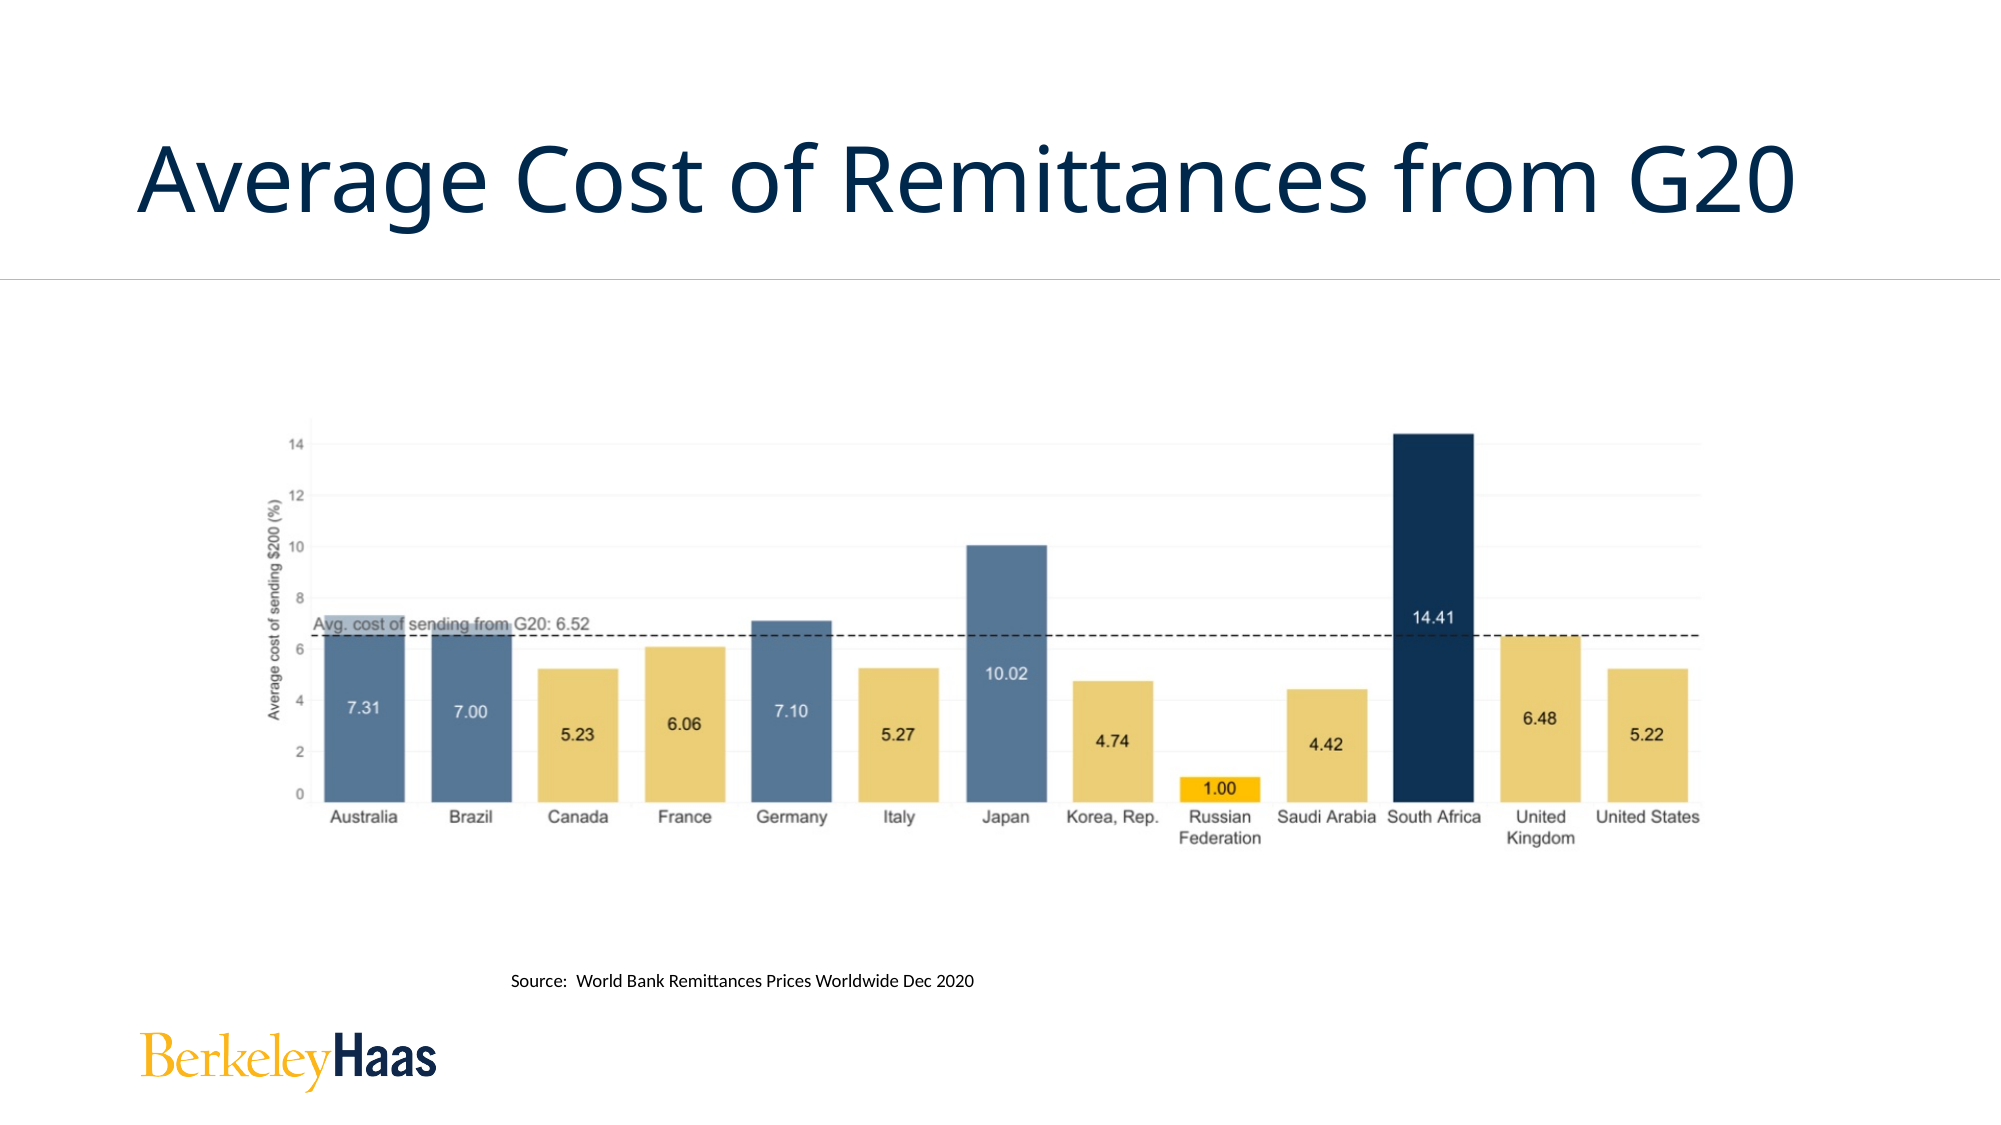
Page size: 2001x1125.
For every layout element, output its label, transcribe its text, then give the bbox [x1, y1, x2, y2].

picture [137, 1029, 441, 1097]
text_box Source: World Bank Remittances Prices Worldwide Dec 2020 [496, 960, 990, 999]
title Average Cost of Remittances from G20 [137, 67, 1863, 278]
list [237, 400, 1763, 872]
